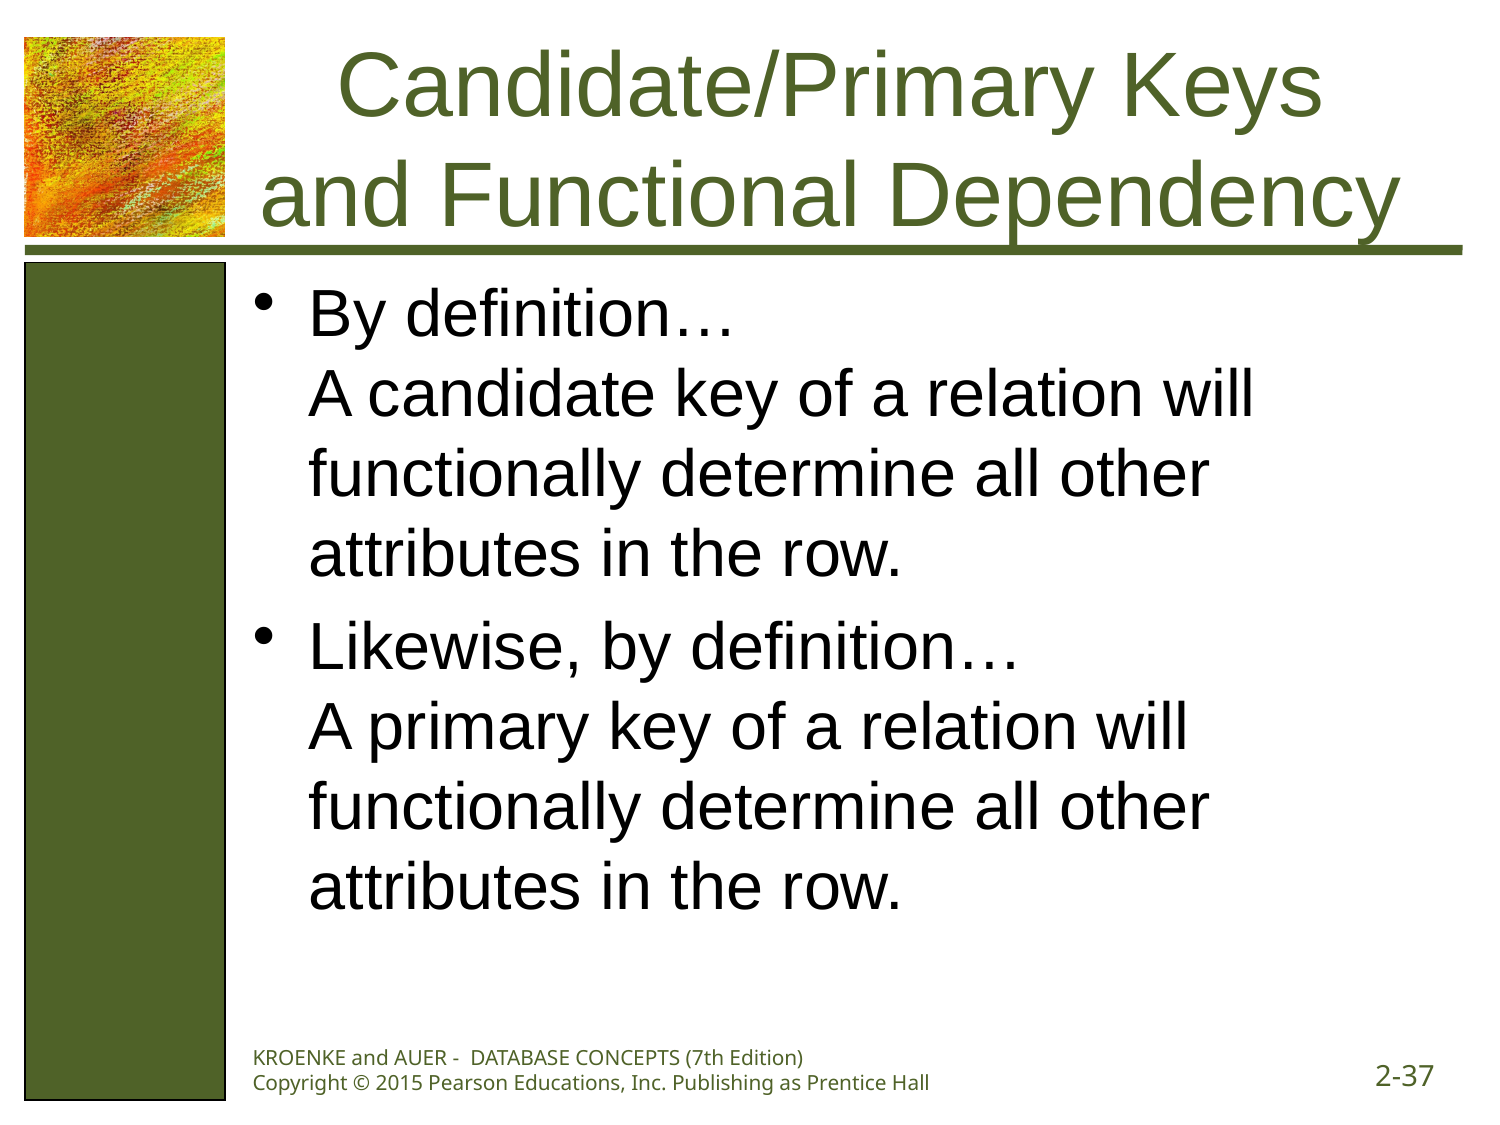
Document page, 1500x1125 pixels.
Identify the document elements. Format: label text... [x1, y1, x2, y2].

footer KROENKE and AUER - DATABASE CONCEPTS (7th Edition) Copyright © 2015 Pearson Educations, Inc. Publishing as Prentice Hall [237, 1037, 1088, 1104]
picture [24, 37, 225, 237]
slide_number 2-37 [1287, 1049, 1451, 1103]
title Candidate/Primary Keys and Functional Dependency [237, 44, 1426, 226]
list By definition… A candidate key of a relation will functionally determine all other attributes in the row. Likewise, by definition… A primary key of a relation will functionally determine all other attributes in the row. [237, 262, 1426, 1026]
